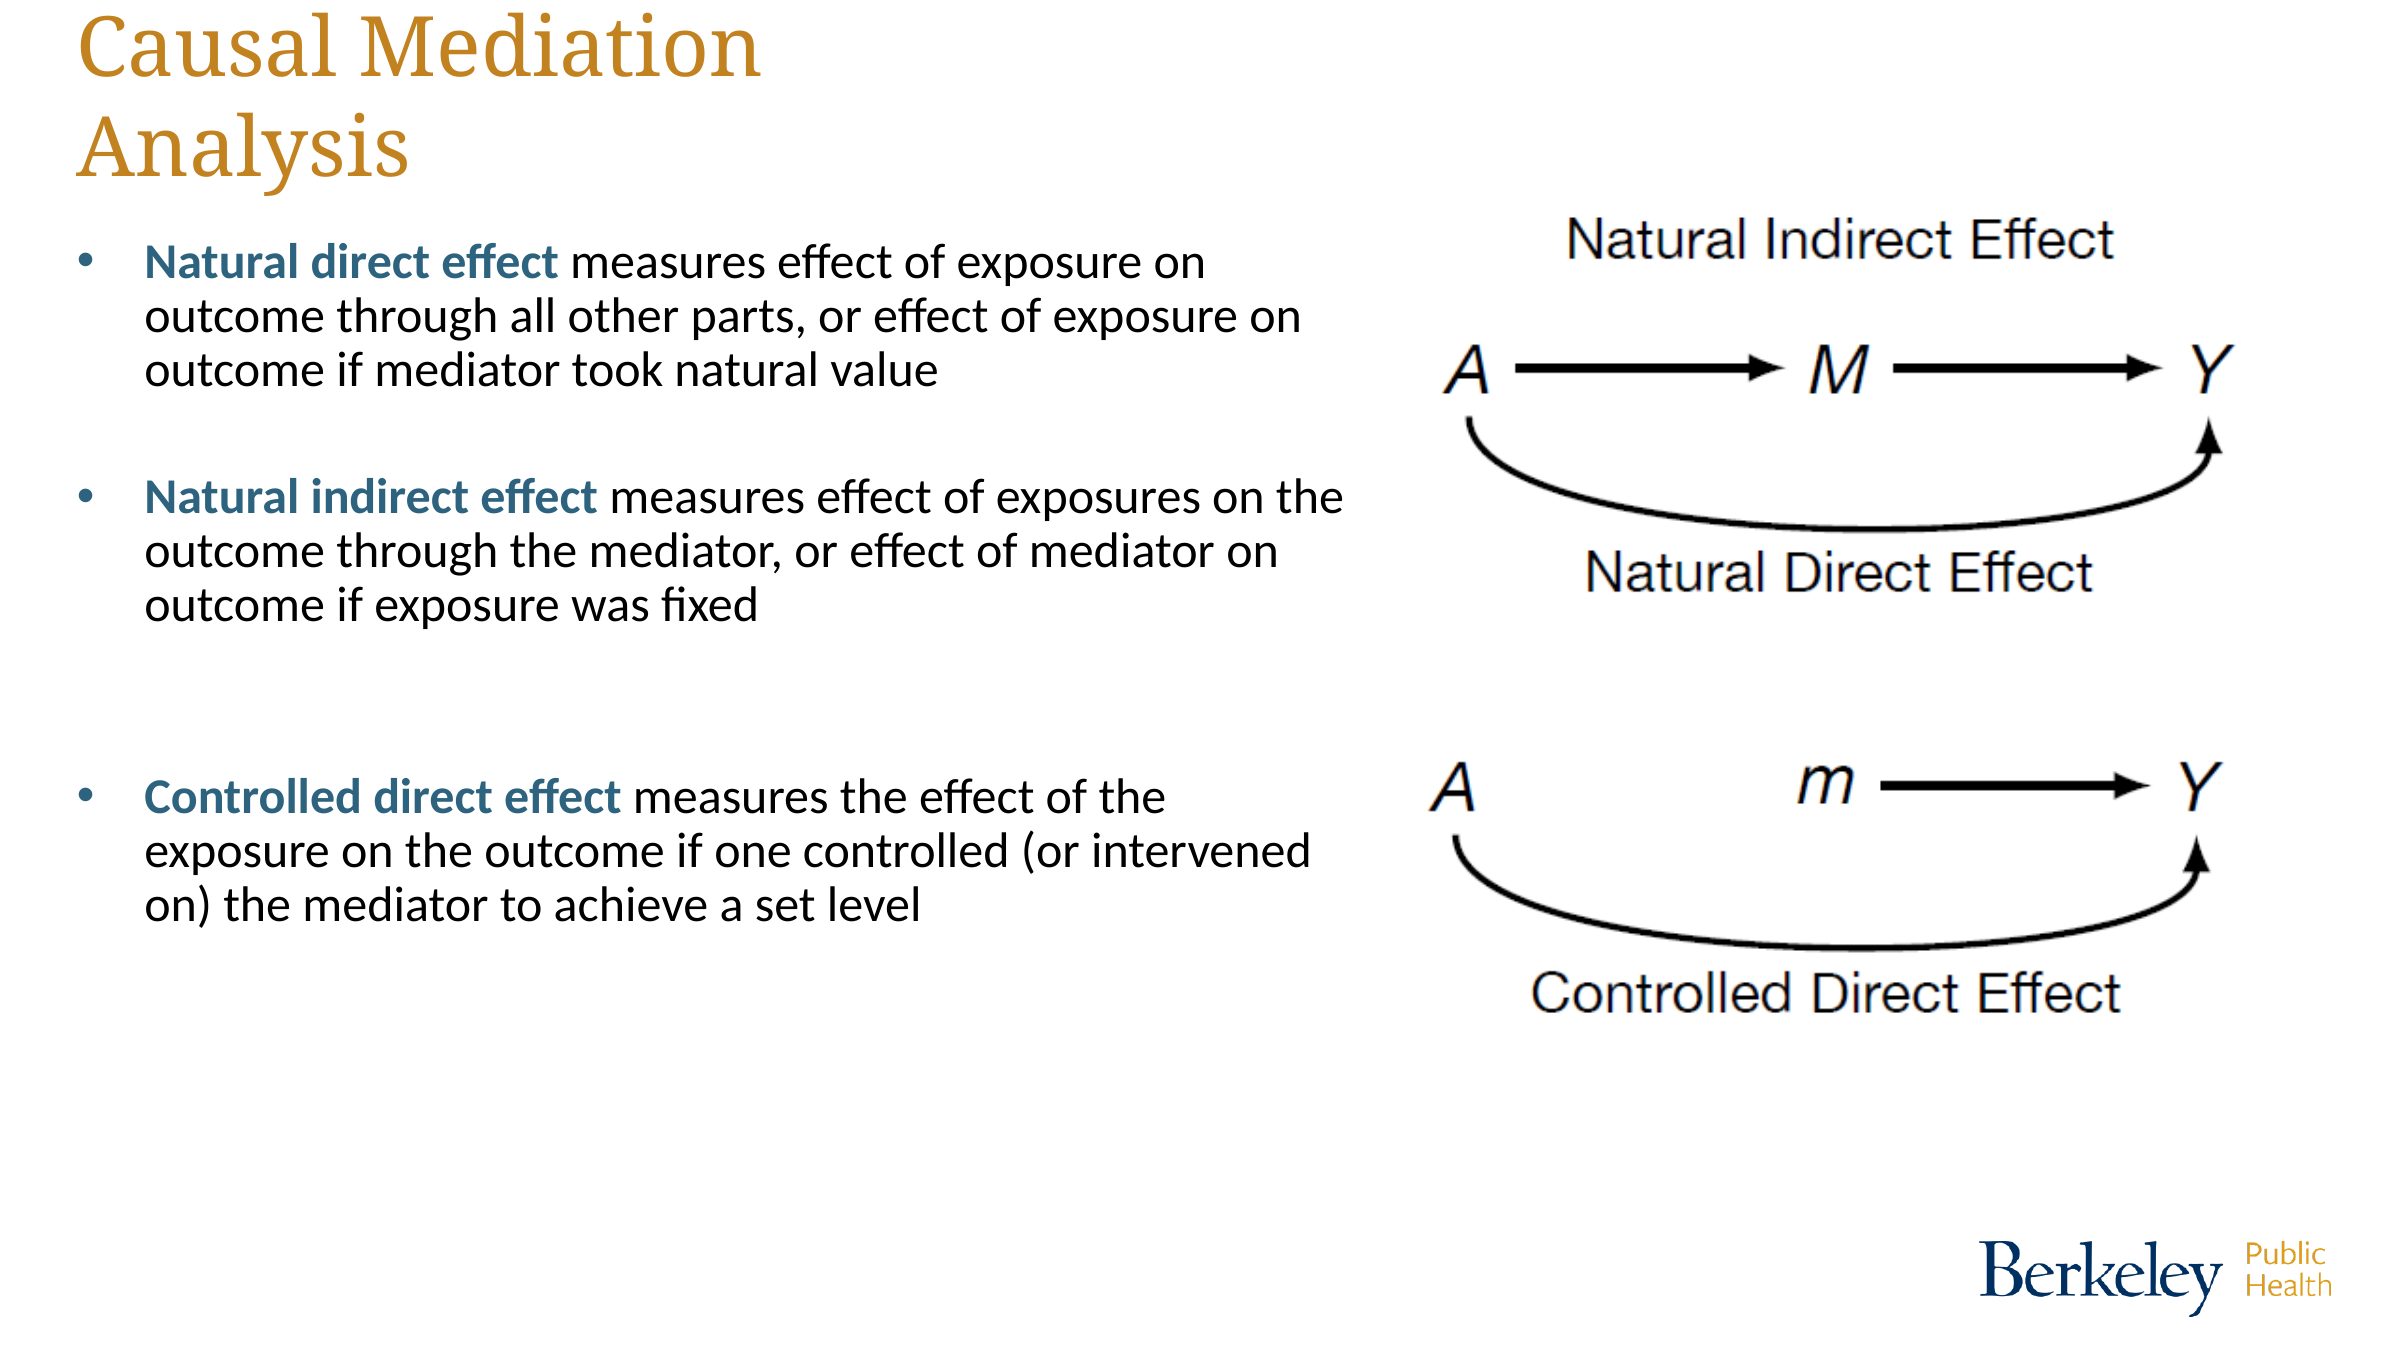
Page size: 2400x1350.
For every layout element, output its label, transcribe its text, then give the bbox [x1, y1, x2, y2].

title Causal Mediation Analysis [58, 26, 1087, 161]
picture [1348, 674, 2366, 1062]
picture [1381, 159, 2366, 637]
text_box Natural direct effect measures effect of exposure on outcome through all other parts, or effect of exposure on outcome if mediator took natural value Natural indirect effect measures effect of exposures on the outcome through the mediator, or effect of mediator on outcome if exposure was fixed Controlled direct effect measures the effect of the exposure on the outcome if one controlled (or intervened on) the mediator to achieve a set level [58, 225, 1382, 960]
